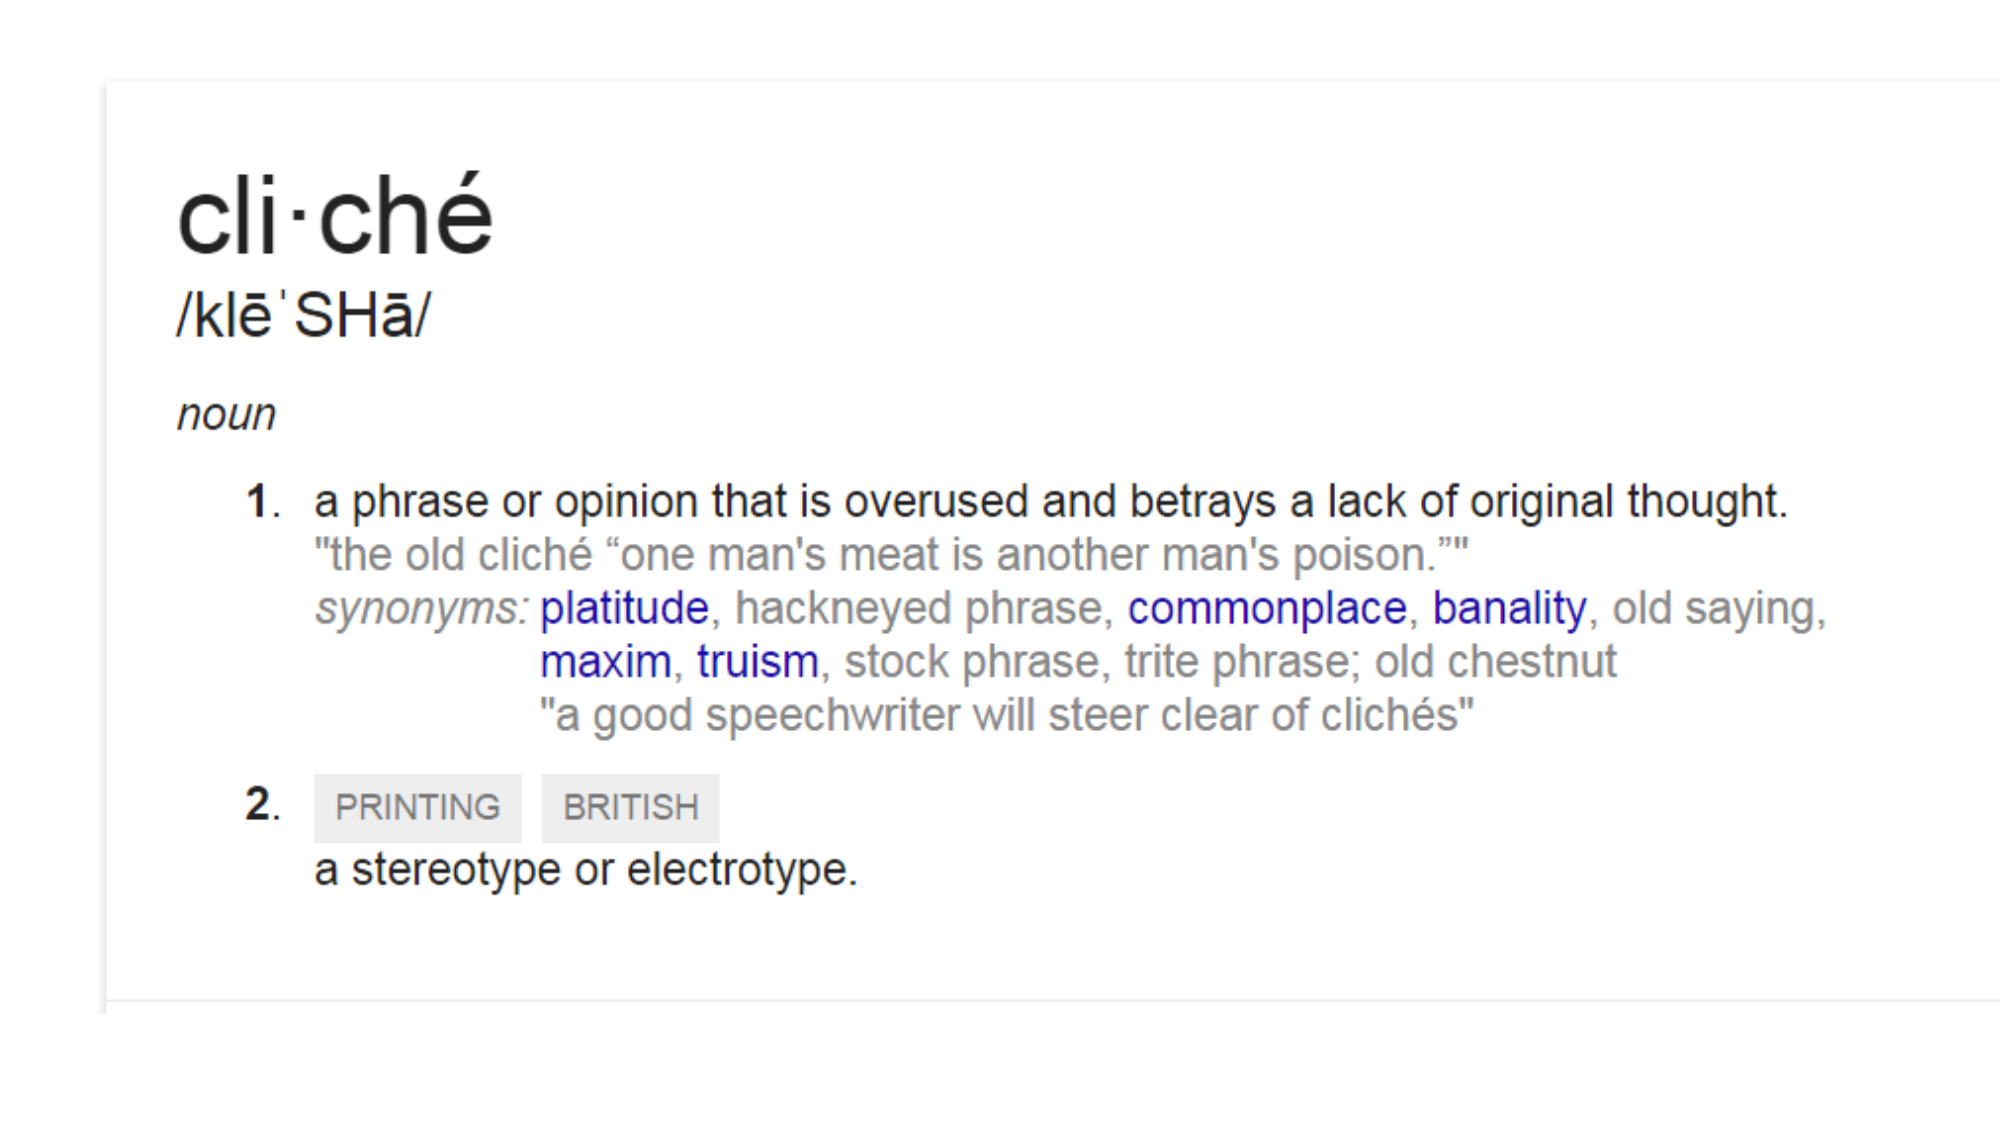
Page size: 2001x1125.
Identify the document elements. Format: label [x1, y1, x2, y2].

picture [97, 78, 2000, 1014]
